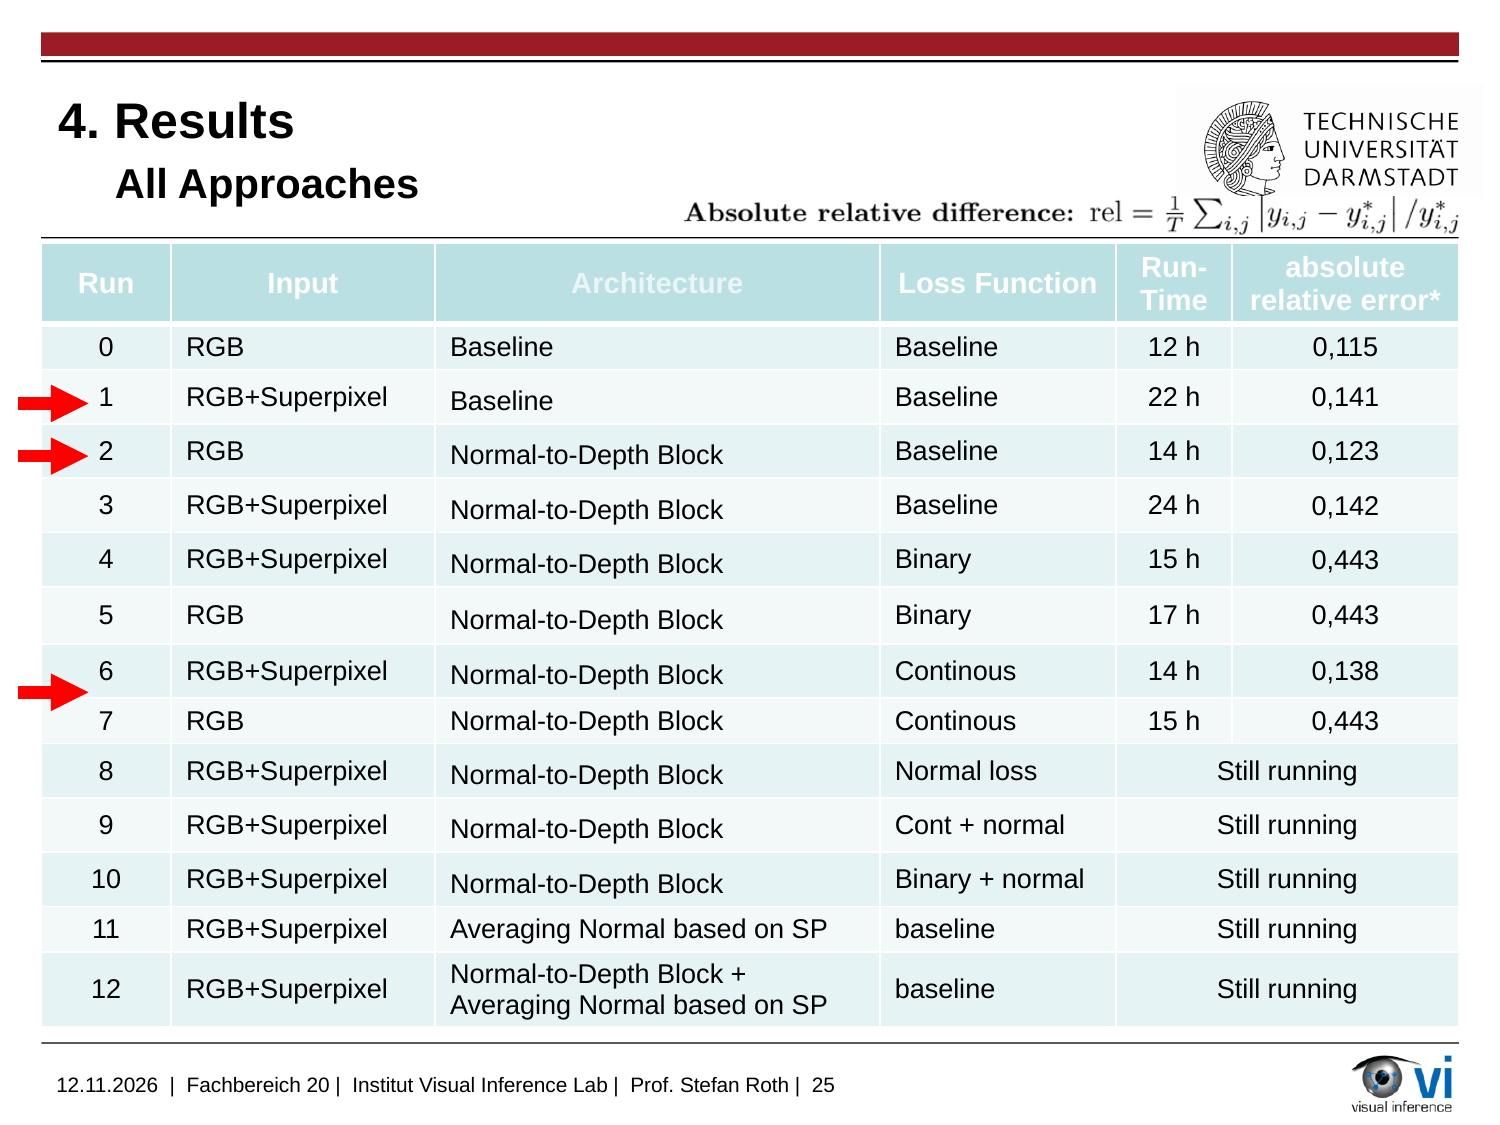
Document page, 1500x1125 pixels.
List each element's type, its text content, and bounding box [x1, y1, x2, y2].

table_header Loss Function [881, 245, 1115, 321]
table_header absolute relative error* [1233, 245, 1458, 321]
table_cell 8 [42, 744, 170, 797]
table_cell 14 h [1117, 645, 1231, 697]
table_cell Binary [881, 588, 1115, 643]
table_cell Still running [1117, 799, 1458, 851]
table_cell RGB [172, 327, 434, 369]
table_cell Normal-to-Depth Block [436, 479, 879, 532]
table_cell 12 [42, 953, 170, 1026]
table_cell RGB [172, 588, 434, 643]
table_cell RGB+Superpixel [172, 645, 434, 697]
table_cell RGB+Superpixel [172, 799, 434, 851]
table_cell 6 [42, 645, 170, 697]
table_cell Binary [881, 533, 1115, 586]
table_header Run [42, 244, 170, 321]
table_cell 12 h [1117, 327, 1231, 369]
table_cell Still running [1117, 907, 1458, 951]
table_cell Baseline [436, 327, 879, 369]
table_cell Continous [881, 645, 1115, 697]
table_cell Baseline [881, 370, 1115, 423]
table_cell Still running [1117, 744, 1458, 797]
table_cell 5 [42, 588, 170, 643]
table_cell Still running [1117, 953, 1458, 1026]
table_cell baseline [881, 953, 1115, 1026]
table_cell Normal-to-Depth Block [436, 533, 879, 586]
table_cell RGB+Superpixel [172, 953, 434, 1026]
table_cell 3 [42, 479, 170, 532]
table_cell RGB+Superpixel [172, 907, 434, 951]
table_cell 0,123 [1233, 425, 1458, 477]
table_cell 0,115 [1233, 327, 1458, 369]
table_cell 0,443 [1233, 588, 1458, 643]
table_cell Continous [881, 699, 1115, 743]
table_cell RGB [172, 425, 434, 477]
table_header Input [172, 244, 434, 321]
table_cell Averaging Normal based on SP [436, 907, 879, 951]
table_cell 14 h [1117, 425, 1231, 477]
table_cell Normal loss [881, 744, 1115, 797]
table_cell 15 h [1117, 699, 1231, 743]
picture [673, 84, 1499, 237]
table_cell Baseline [436, 370, 879, 423]
table_cell 22 h [1117, 370, 1231, 423]
table_cell baseline [881, 907, 1115, 951]
picture [1351, 1055, 1500, 1112]
table_cell Baseline [881, 425, 1115, 477]
table_cell 9 [42, 799, 170, 851]
table_cell RGB+Superpixel [172, 744, 434, 797]
table_cell 10 [42, 853, 170, 906]
table_cell Baseline [881, 479, 1115, 532]
table_cell 0,443 [1233, 533, 1458, 586]
table_cell Normal-to-Depth Block [436, 425, 879, 477]
table_cell 0 [42, 327, 170, 369]
table_cell RGB [172, 699, 434, 743]
table_header Run-Time [1117, 245, 1231, 321]
title 4. Results All Approaches [58, 79, 1149, 218]
table_cell 15 h [1117, 533, 1231, 586]
table_cell 11 [42, 907, 170, 951]
table_cell Binary + normal [881, 853, 1115, 906]
table_cell Normal-to-Depth Block [436, 588, 879, 643]
table_cell 0,142 [1233, 479, 1458, 532]
table_cell Normal-to-Depth Block [436, 799, 879, 851]
table_cell Normal-to-Depth Block + Averaging Normal based on SP [436, 953, 879, 1026]
table_cell Normal-to-Depth Block [436, 744, 879, 797]
table_cell 7 [42, 699, 170, 743]
table_cell 2 [42, 425, 170, 477]
table_cell 0,443 [1233, 699, 1458, 743]
table_cell 1 [42, 370, 170, 423]
table_cell Normal-to-Depth Block [436, 853, 879, 906]
table_cell RGB+Superpixel [172, 370, 434, 423]
table_header Architecture [436, 244, 879, 321]
table_cell RGB+Superpixel [172, 479, 434, 532]
table_cell Normal-to-Depth Block [436, 699, 879, 743]
table_cell Still running [1117, 853, 1458, 906]
table_cell 0,138 [1233, 645, 1458, 697]
table_cell 17 h [1117, 588, 1231, 643]
table_cell Normal-to-Depth Block [436, 645, 879, 697]
table_cell RGB+Superpixel [172, 853, 434, 906]
table_cell 24 h [1117, 479, 1231, 532]
table_cell RGB+Superpixel [172, 533, 434, 586]
table_cell Baseline [881, 327, 1115, 369]
table_cell Cont + normal [881, 799, 1115, 851]
table_cell 0,141 [1233, 370, 1458, 423]
table_cell 4 [42, 533, 170, 586]
